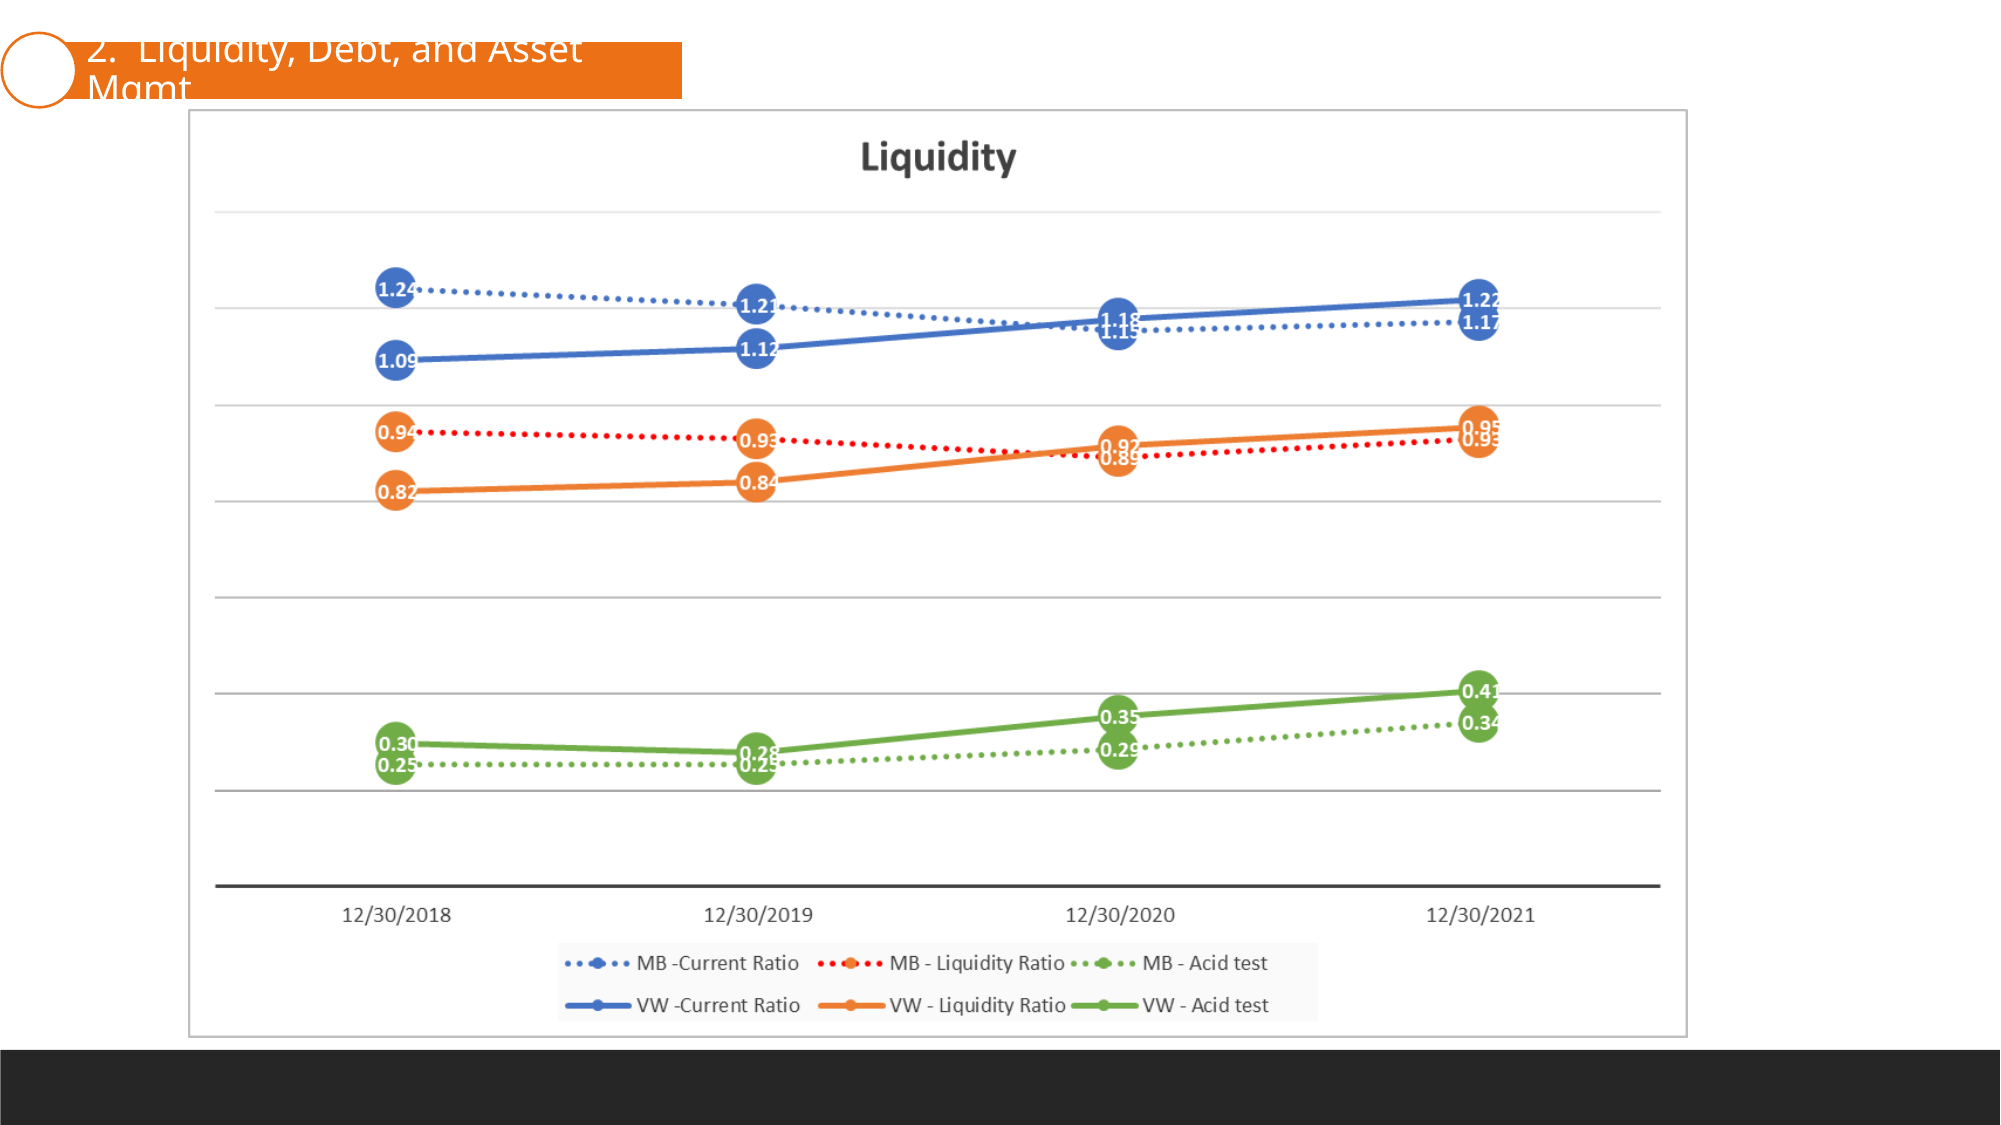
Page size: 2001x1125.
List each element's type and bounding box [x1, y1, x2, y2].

text_box [1, 32, 685, 108]
picture [187, 109, 1689, 1039]
